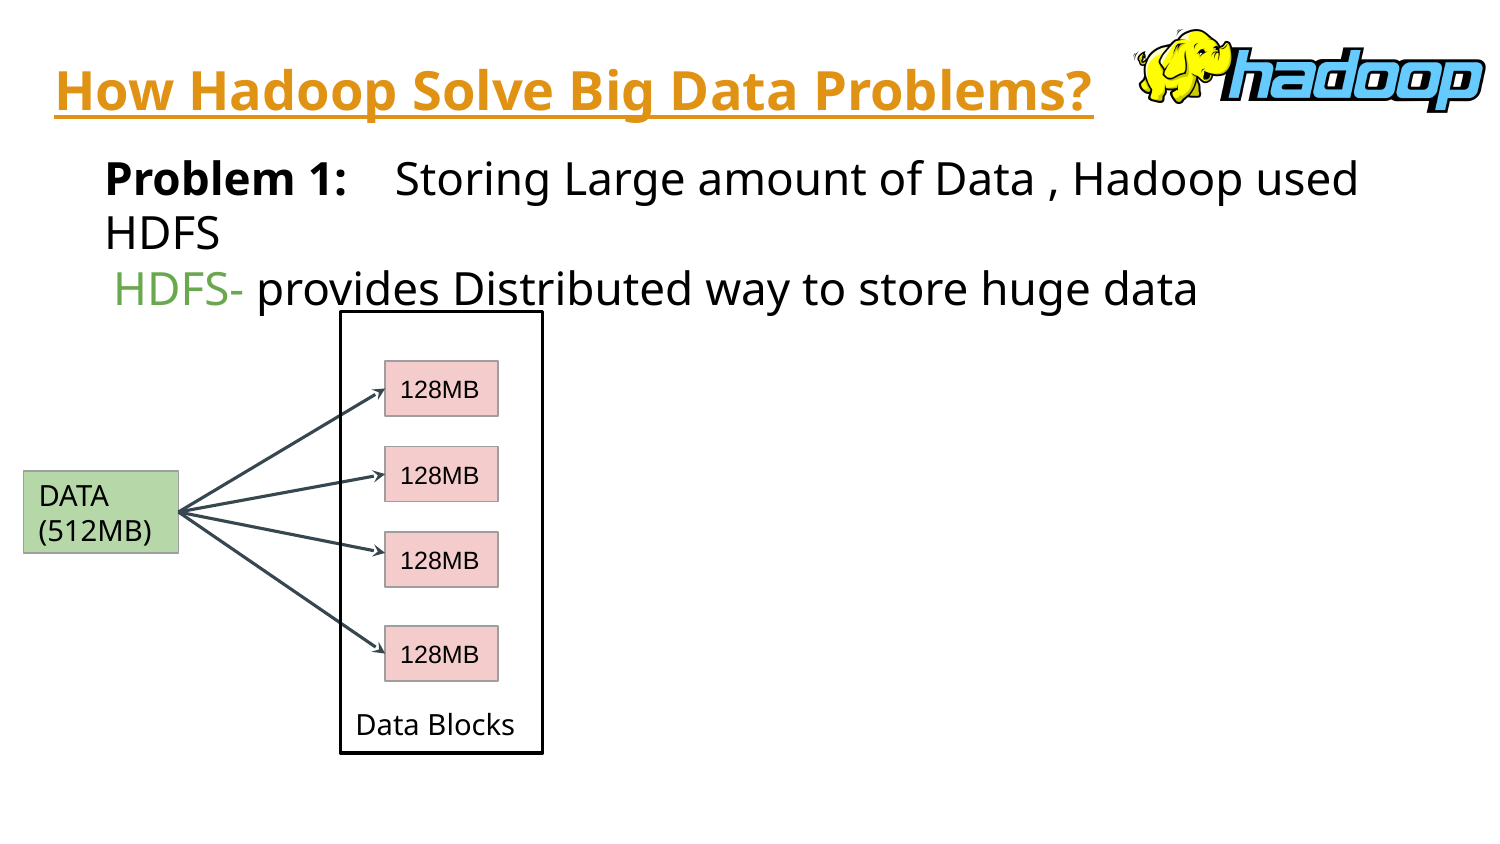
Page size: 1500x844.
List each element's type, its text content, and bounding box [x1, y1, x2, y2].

text_box DATA (512MB) [23, 471, 173, 553]
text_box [178, 511, 386, 654]
text_box [340, 311, 543, 754]
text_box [178, 388, 386, 473]
text_box Problem 1: Storing Large amount of Data , Hadoop used HDFS HDFS- provides Distributed way to store huge data [14, 134, 1481, 329]
title How Hadoop Solve Big Data Problems? [39, 41, 1481, 134]
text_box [178, 473, 386, 510]
picture [1128, 23, 1491, 118]
